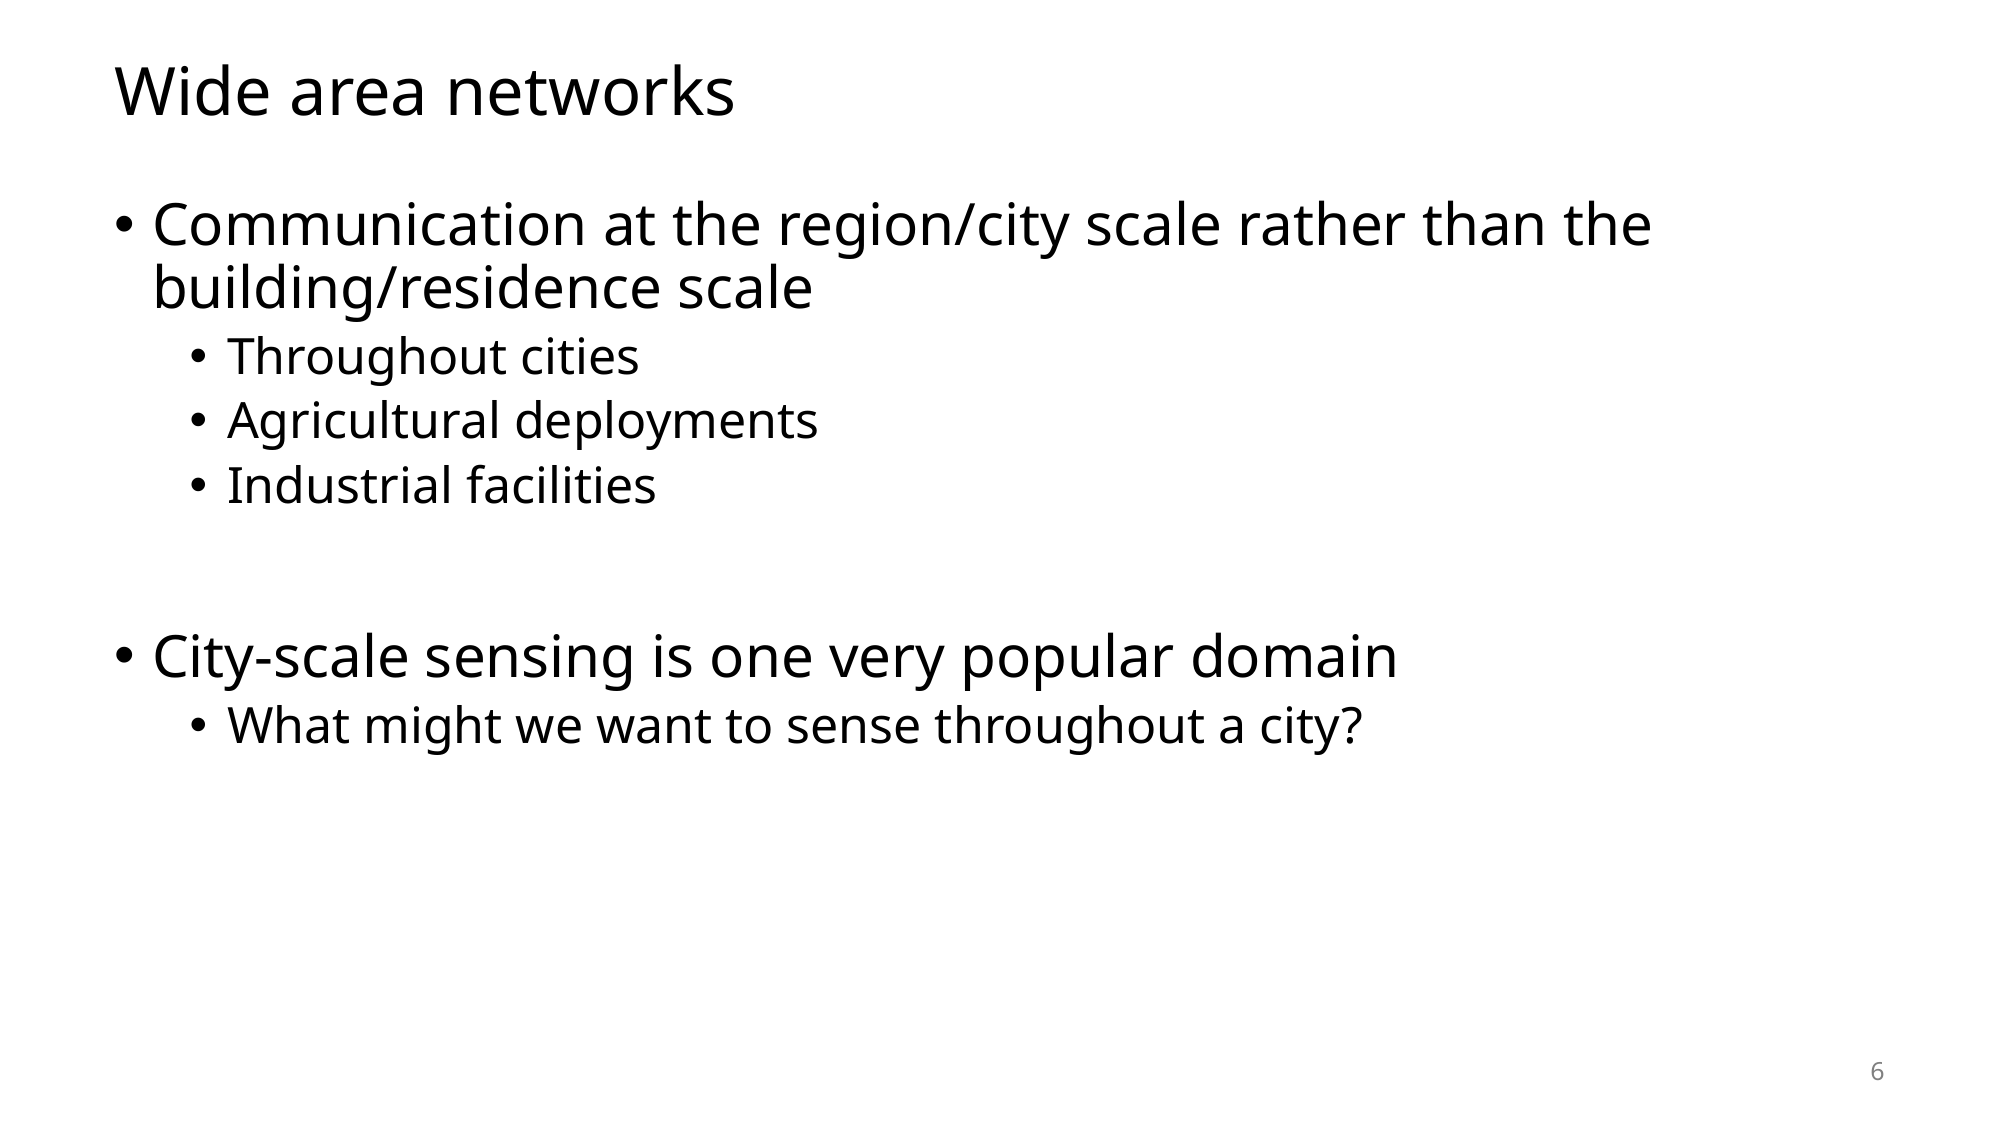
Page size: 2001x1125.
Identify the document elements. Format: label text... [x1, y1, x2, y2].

title Wide area networks [99, 37, 1900, 150]
slide_number 6 [1749, 1042, 1900, 1103]
list Communication at the region/city scale rather than the building/residence scale Throughout cities Agricultural deployments Industrial facilities City-scale sensing is one very popular domain What might we want to sense throughout a city? [99, 187, 1900, 1013]
